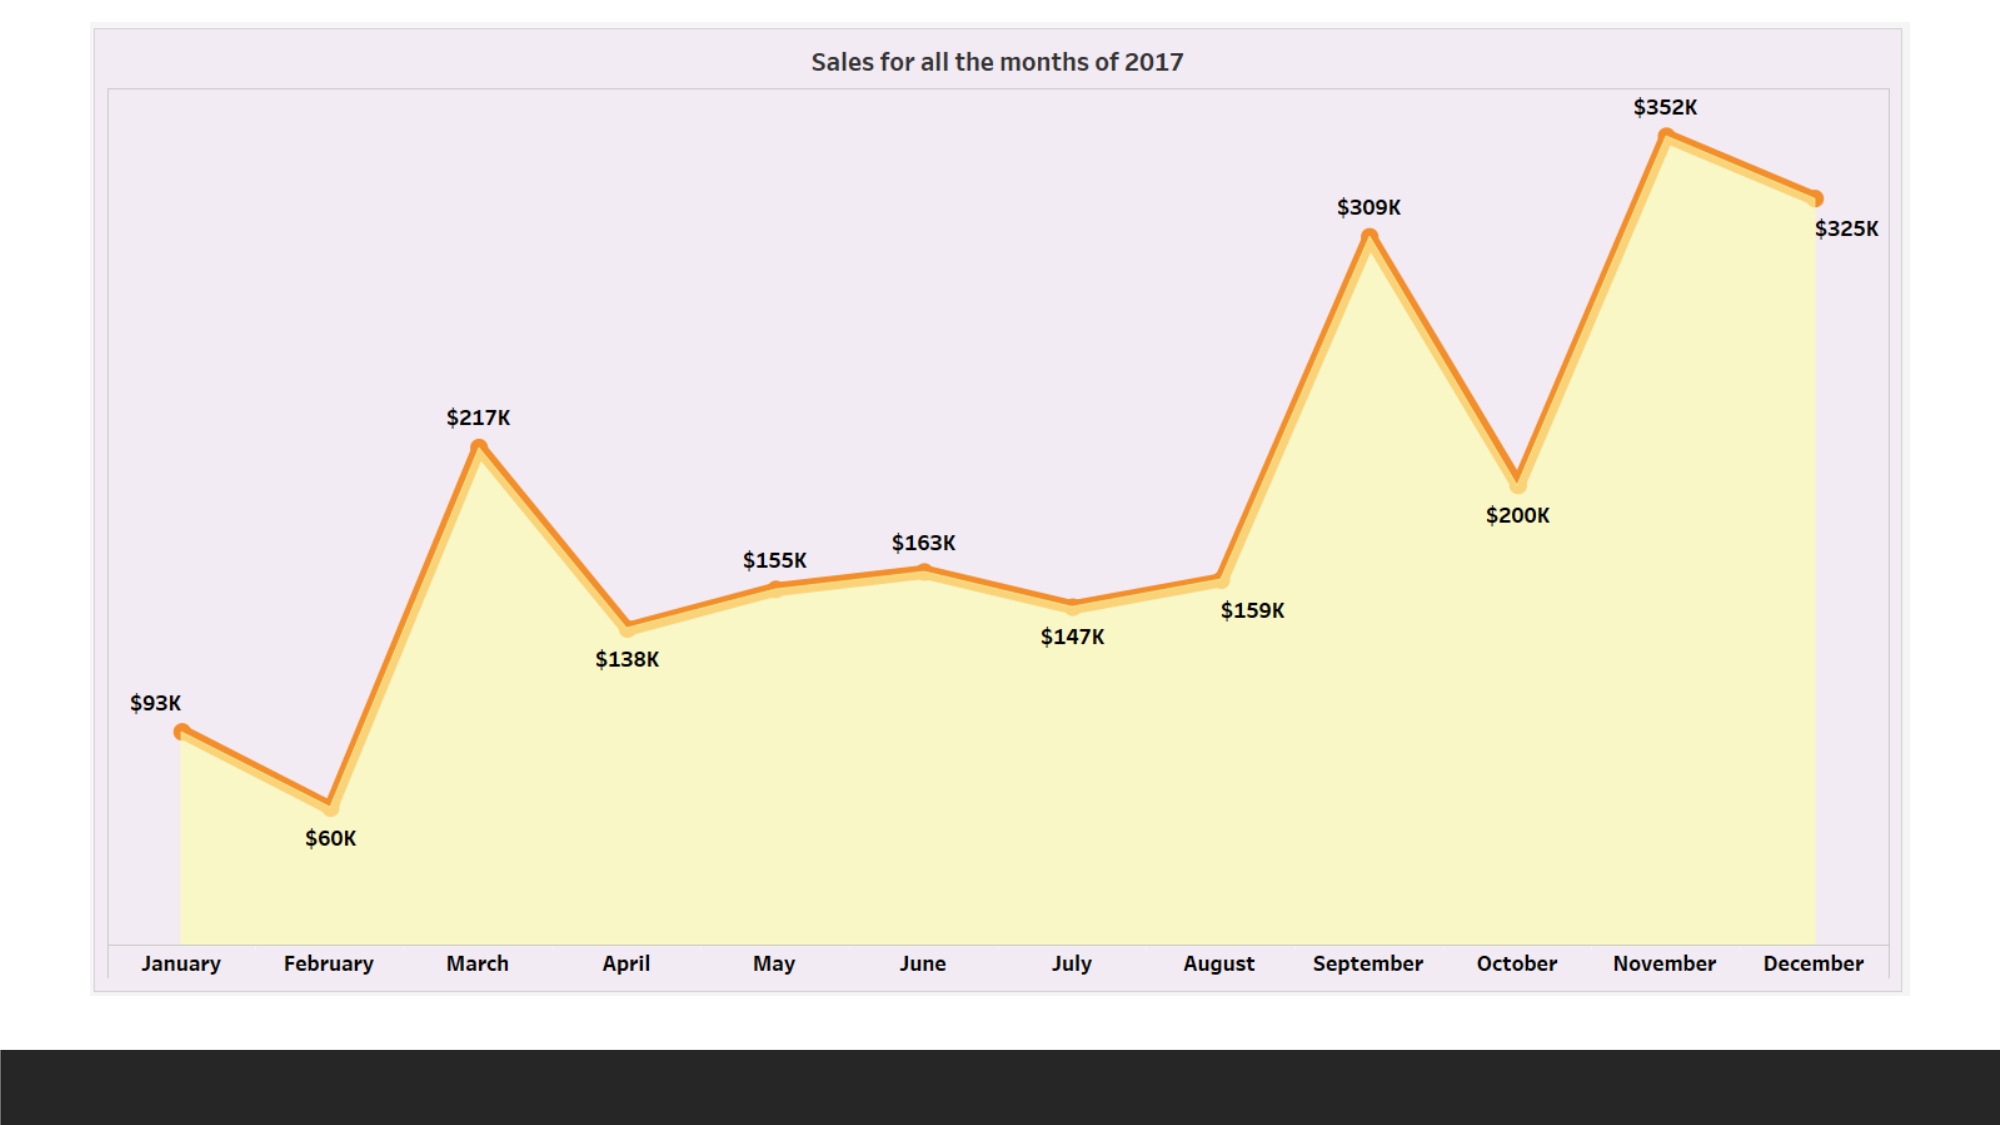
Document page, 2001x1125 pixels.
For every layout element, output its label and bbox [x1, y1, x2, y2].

picture [89, 22, 1910, 996]
